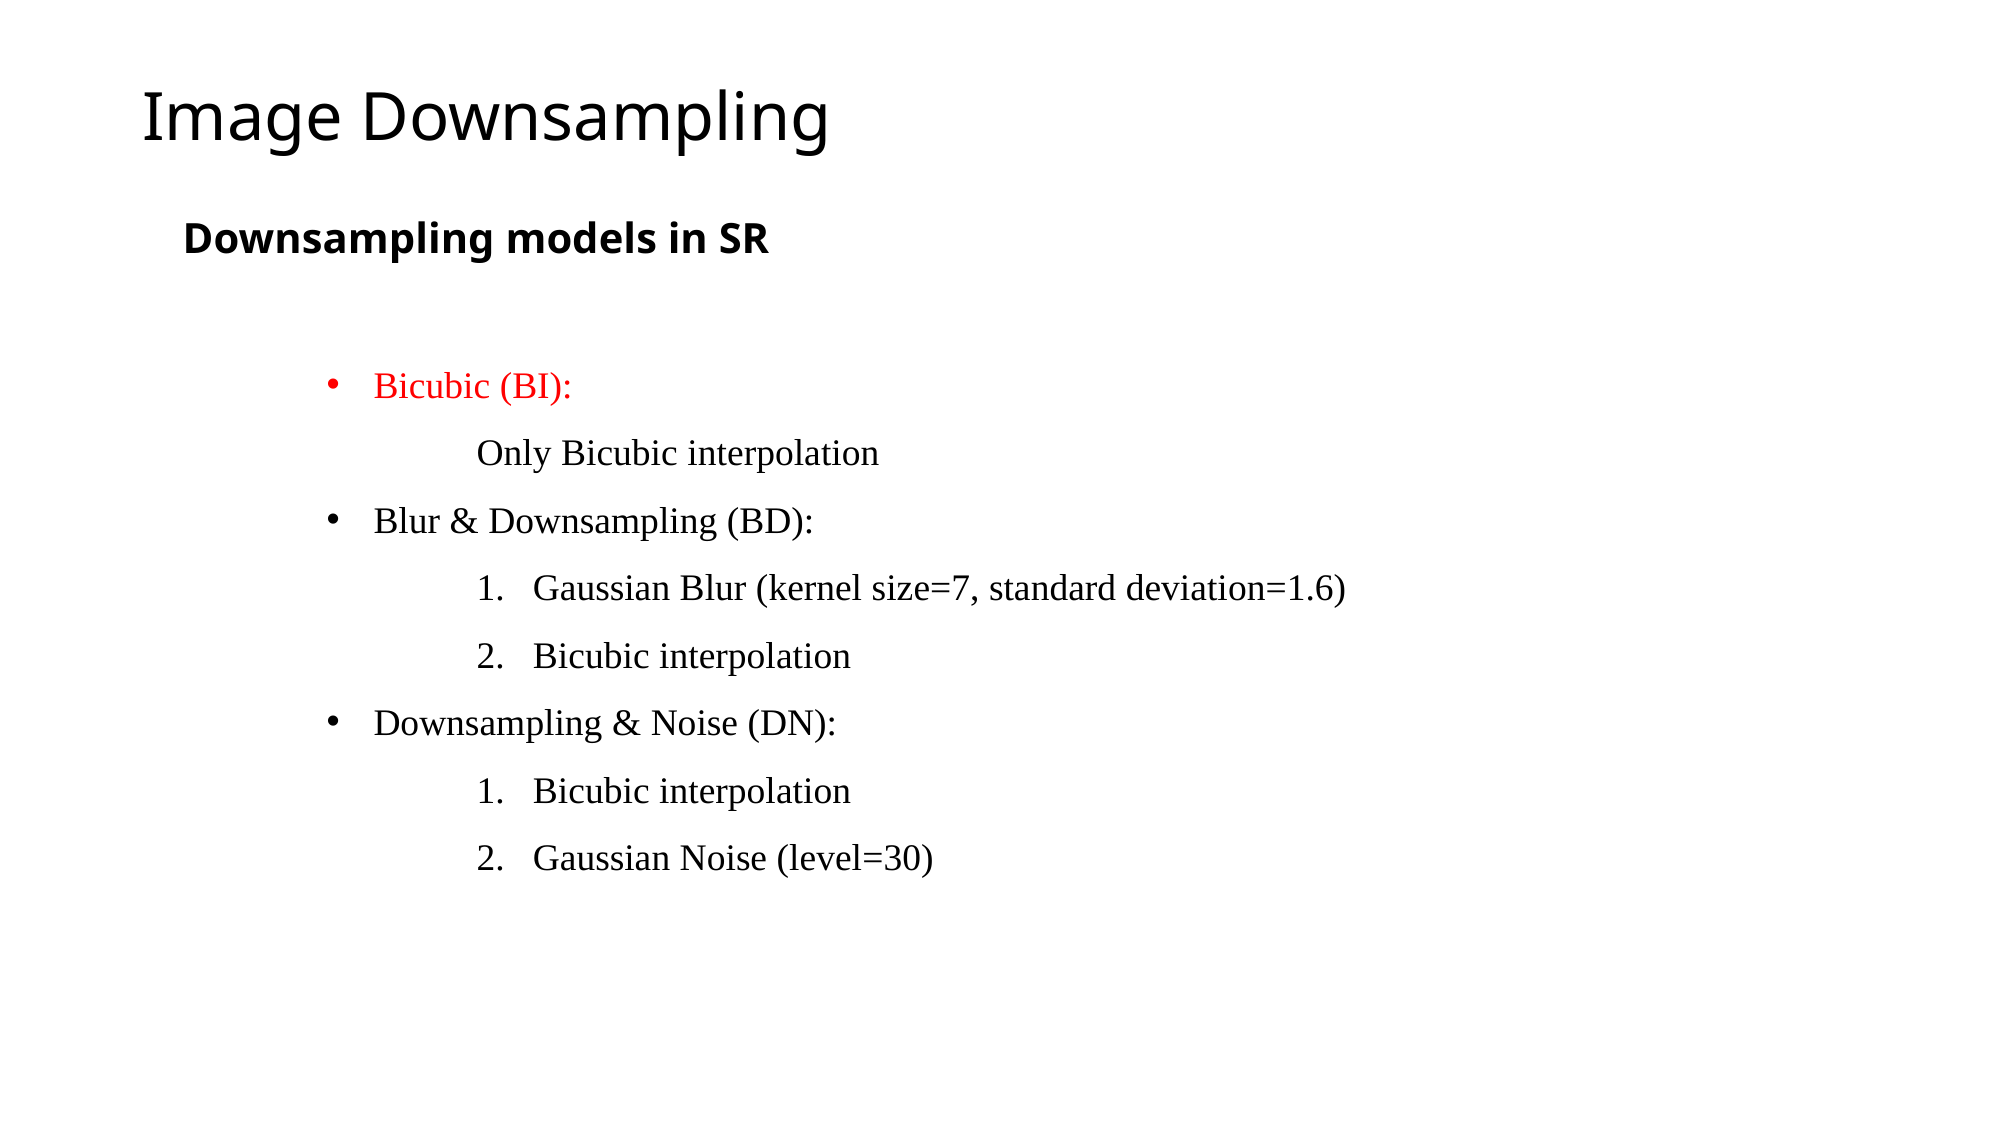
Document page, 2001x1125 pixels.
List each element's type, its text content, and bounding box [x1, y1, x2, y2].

text_box Downsampling models in SR [168, 204, 785, 270]
text_box Image Downsampling [127, 66, 1801, 162]
text_box Bicubic (BI): Only Bicubic interpolation Blur & Downsampling (BD): Gaussian Blur (kernel size=7, standard deviation=1.6) Bicubic interpolation Downsampling & Noise (DN): Bicubic interpolation Gaussian Noise (level=30) [311, 330, 1548, 886]
